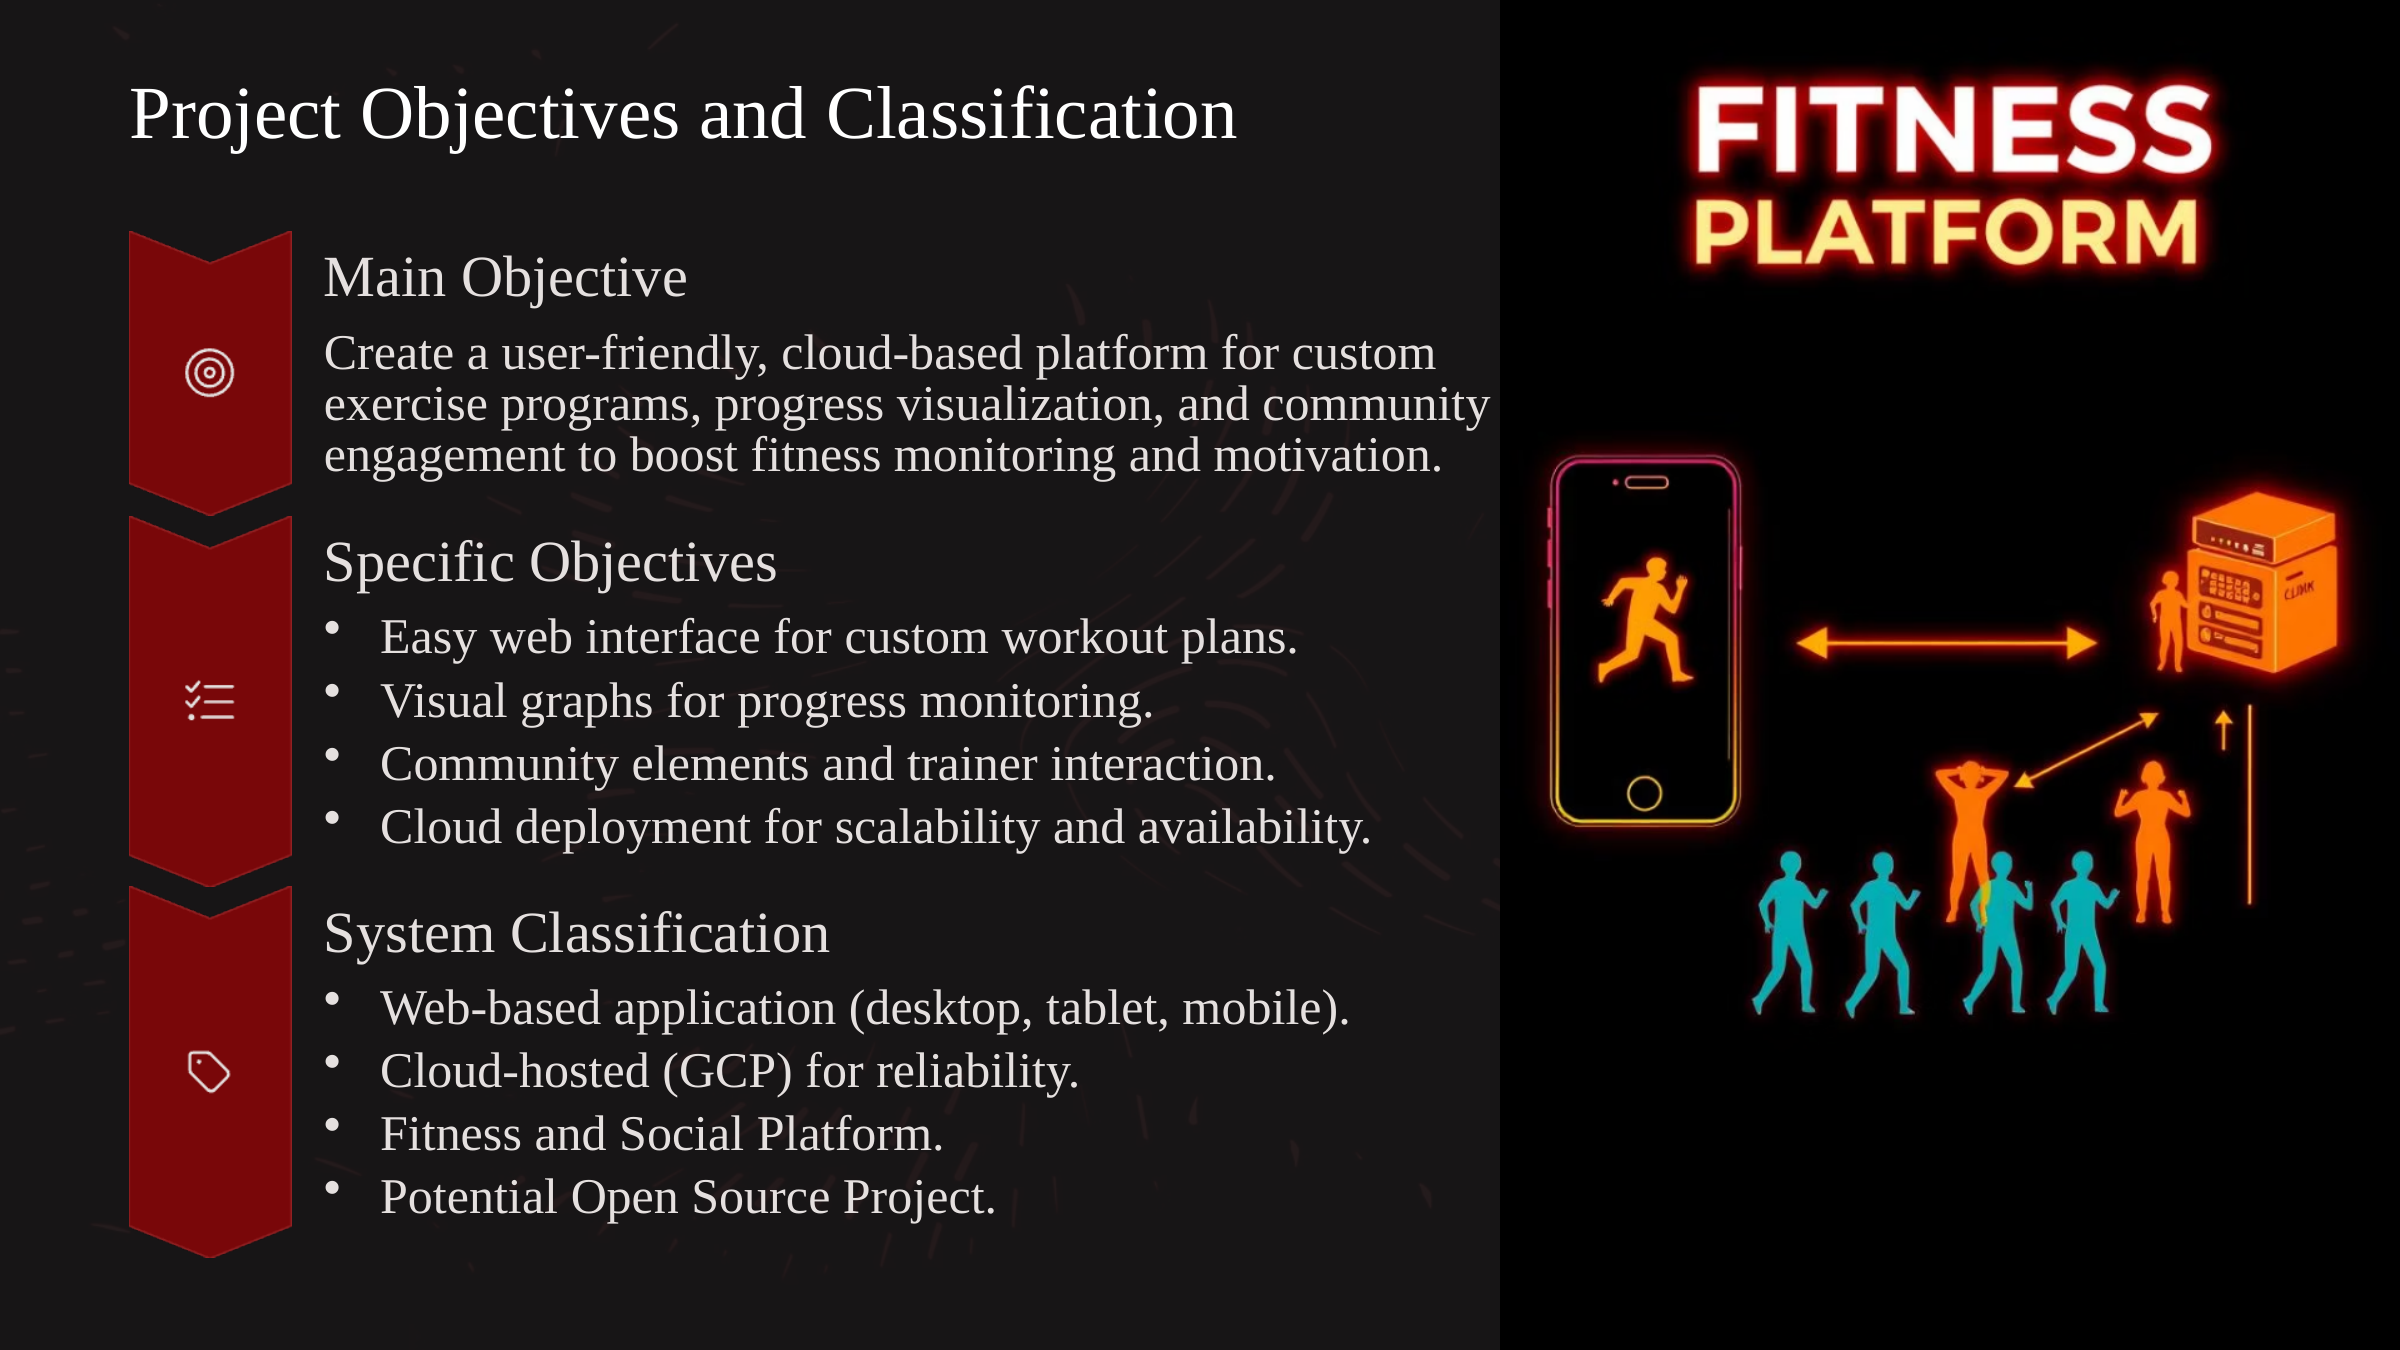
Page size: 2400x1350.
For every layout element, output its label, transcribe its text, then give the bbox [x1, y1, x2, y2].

text_box Main Objective [324, 263, 685, 309]
text_box Create a user-friendly, cloud-based platform for custom exercise programs, progress visualization, and community engagement to boost fitness monitoring and motivation. [324, 328, 1499, 484]
text_box Community elements and trainer interaction. [323, 739, 1371, 791]
text_box Potential Open Source Project. [323, 1172, 1371, 1225]
text_box Easy web interface for custom workout plans. [323, 612, 1371, 665]
text_box Web-based application (desktop, tablet, mobile). [323, 983, 1371, 1036]
picture [129, 231, 292, 1258]
text_box System Classification [324, 919, 685, 964]
text_box Specific Objectives [324, 548, 685, 594]
picture [1499, 0, 2400, 1350]
text_box Cloud deployment for scalability and availability. [323, 802, 1371, 855]
text_box Cloud-hosted (GCP) for reliability. [323, 1046, 1371, 1099]
text_box Fitness and Social Platform. [323, 1109, 1371, 1162]
text_box Project Objectives and Classification [129, 63, 1278, 154]
text_box Visual graphs for progress monitoring. [323, 676, 1371, 728]
